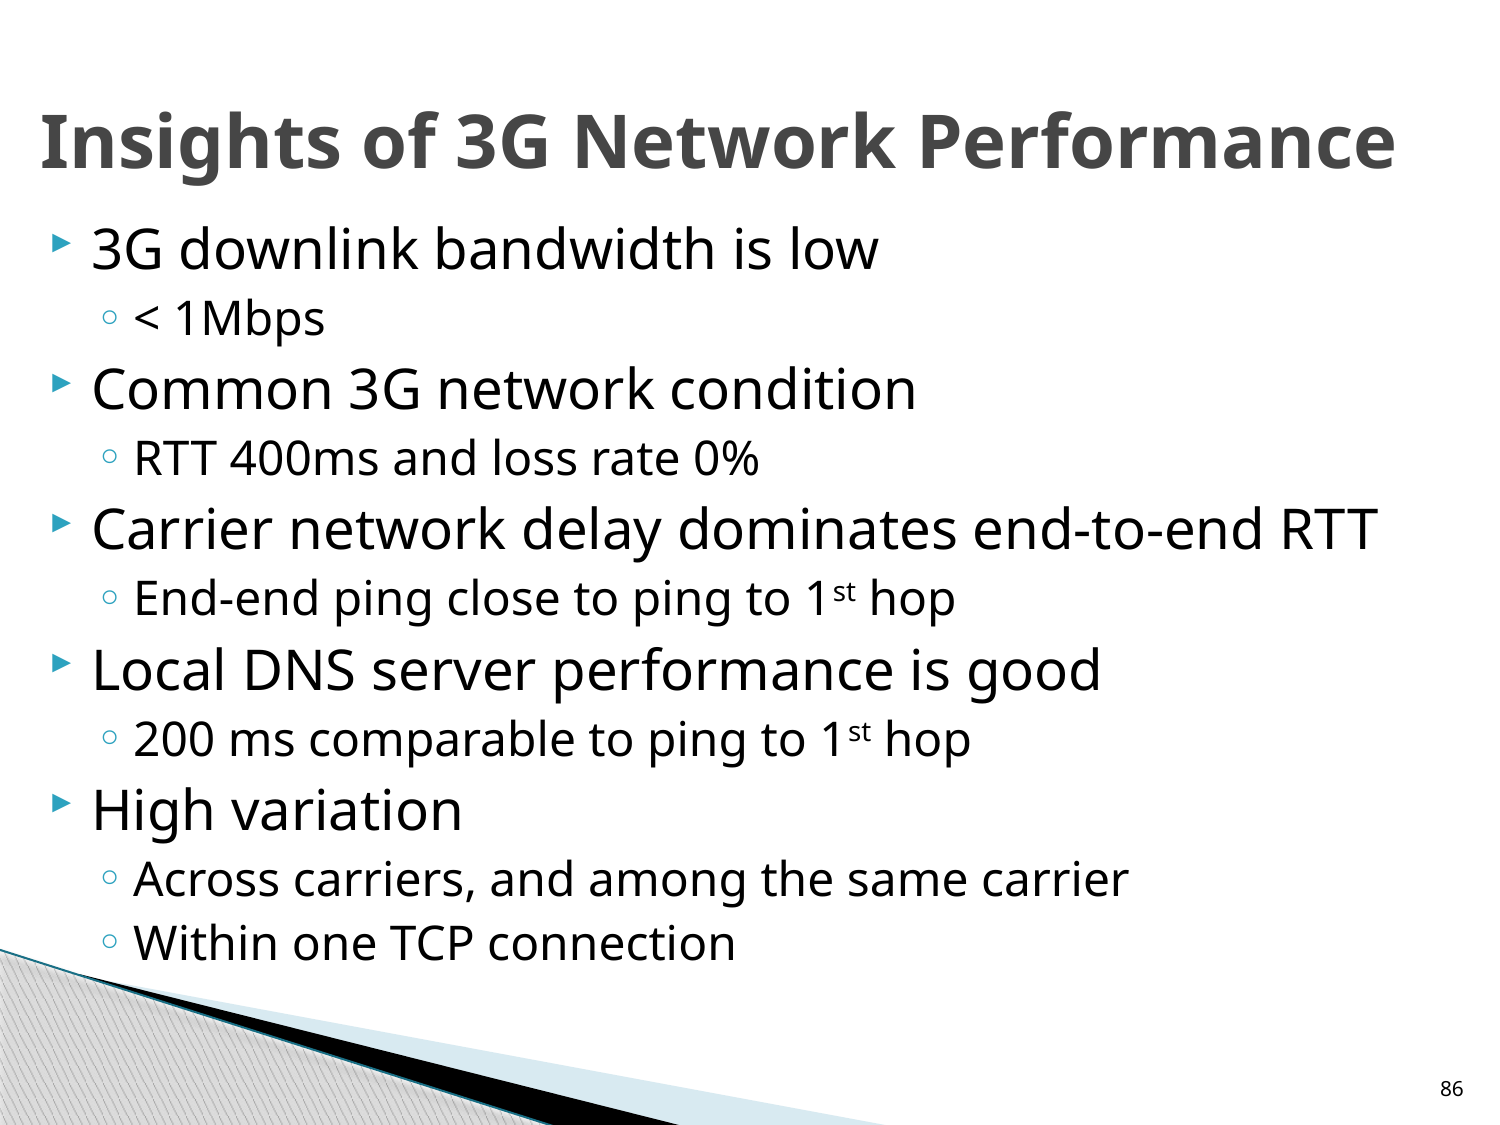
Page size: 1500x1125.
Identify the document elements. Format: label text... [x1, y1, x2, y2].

table_cell 2.66% [194, 1016, 542, 1125]
slide_number 86 [1418, 1051, 1479, 1112]
table_cell 2.66% [0, 953, 16, 960]
title Insights of 3G Network Performance [25, 45, 1457, 233]
list 3G downlink bandwidth is low < 1Mbps Common 3G network condition RTT 400ms and loss rate 0% Carrier network delay dominates end-to-end RTT End-end ping close to ping to 1st hop Local DNS server performance is good 200 ms comparable to ping to 1st hop High variation Across carriers, and among the same carrier Within one TCP connection [16, 205, 1491, 1016]
